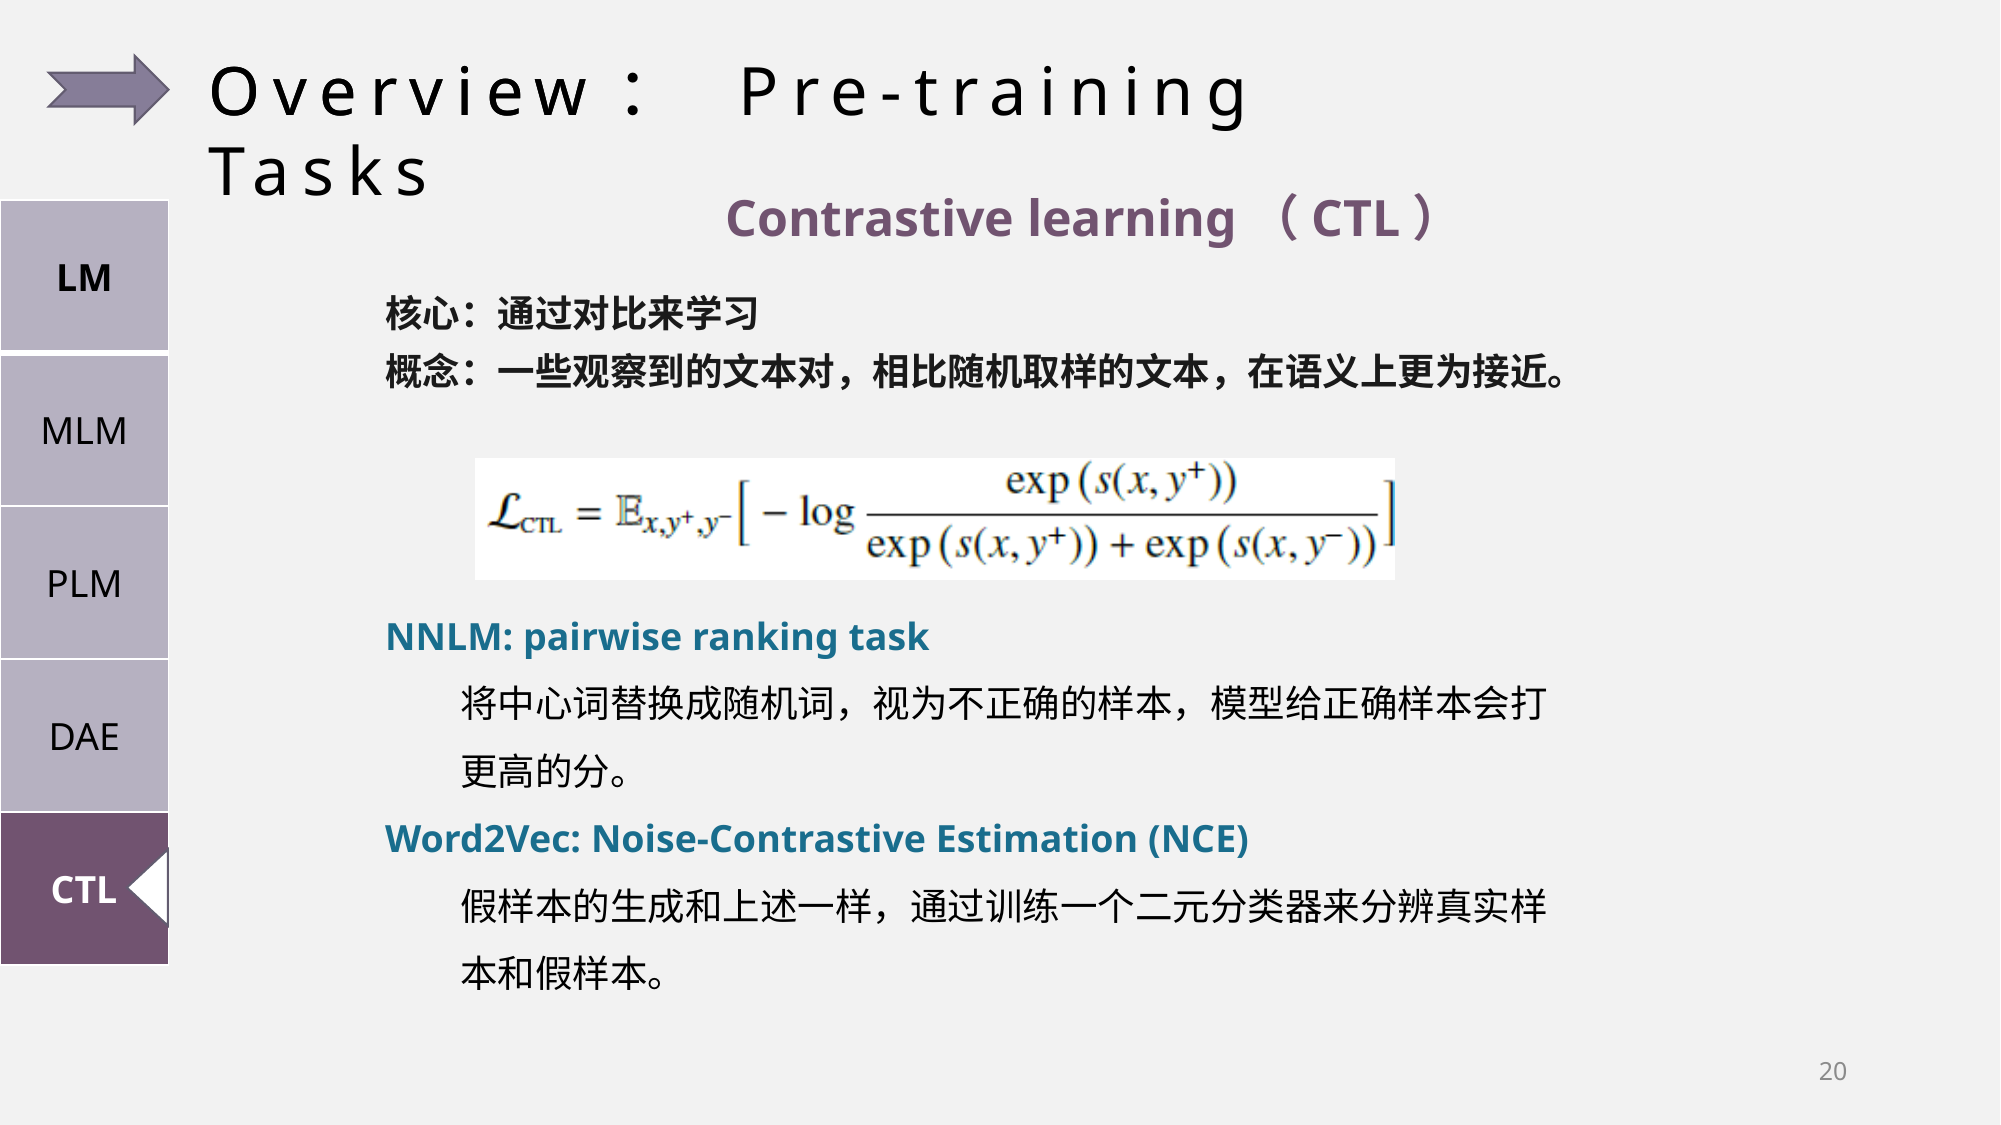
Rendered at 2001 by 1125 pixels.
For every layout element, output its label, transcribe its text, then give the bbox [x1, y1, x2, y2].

table_cell CTL [1, 813, 168, 964]
slide_number 20 [1412, 1042, 1863, 1103]
picture [475, 458, 1395, 580]
text_box Overview： Pre-training Tasks [193, 41, 1531, 217]
table_cell DAE [1, 660, 168, 811]
table_header LM [1, 201, 168, 350]
table_cell PLM [1, 507, 168, 658]
text_box NNLM: pairwise ranking task 将中心词替换成随机词，视为不正确的样本，模型给正确样本会打更高的分。 Word2Vec: Noise-Contrastive Estimation (NCE) 假样本的生成和上述一样，通过训练一个二元分类器来分辨真实样本和假样本。 [370, 582, 1569, 1003]
text_box Contrastive learning（CTL） [710, 217, 1478, 254]
text_box [125, 847, 169, 929]
text_box [46, 53, 170, 126]
text_box 核心：通过对比来学习 概念：一些观察到的文本对，相比随机取样的文本，在语义上更为接近。 [370, 268, 1569, 401]
table_cell MLM [1, 356, 168, 505]
